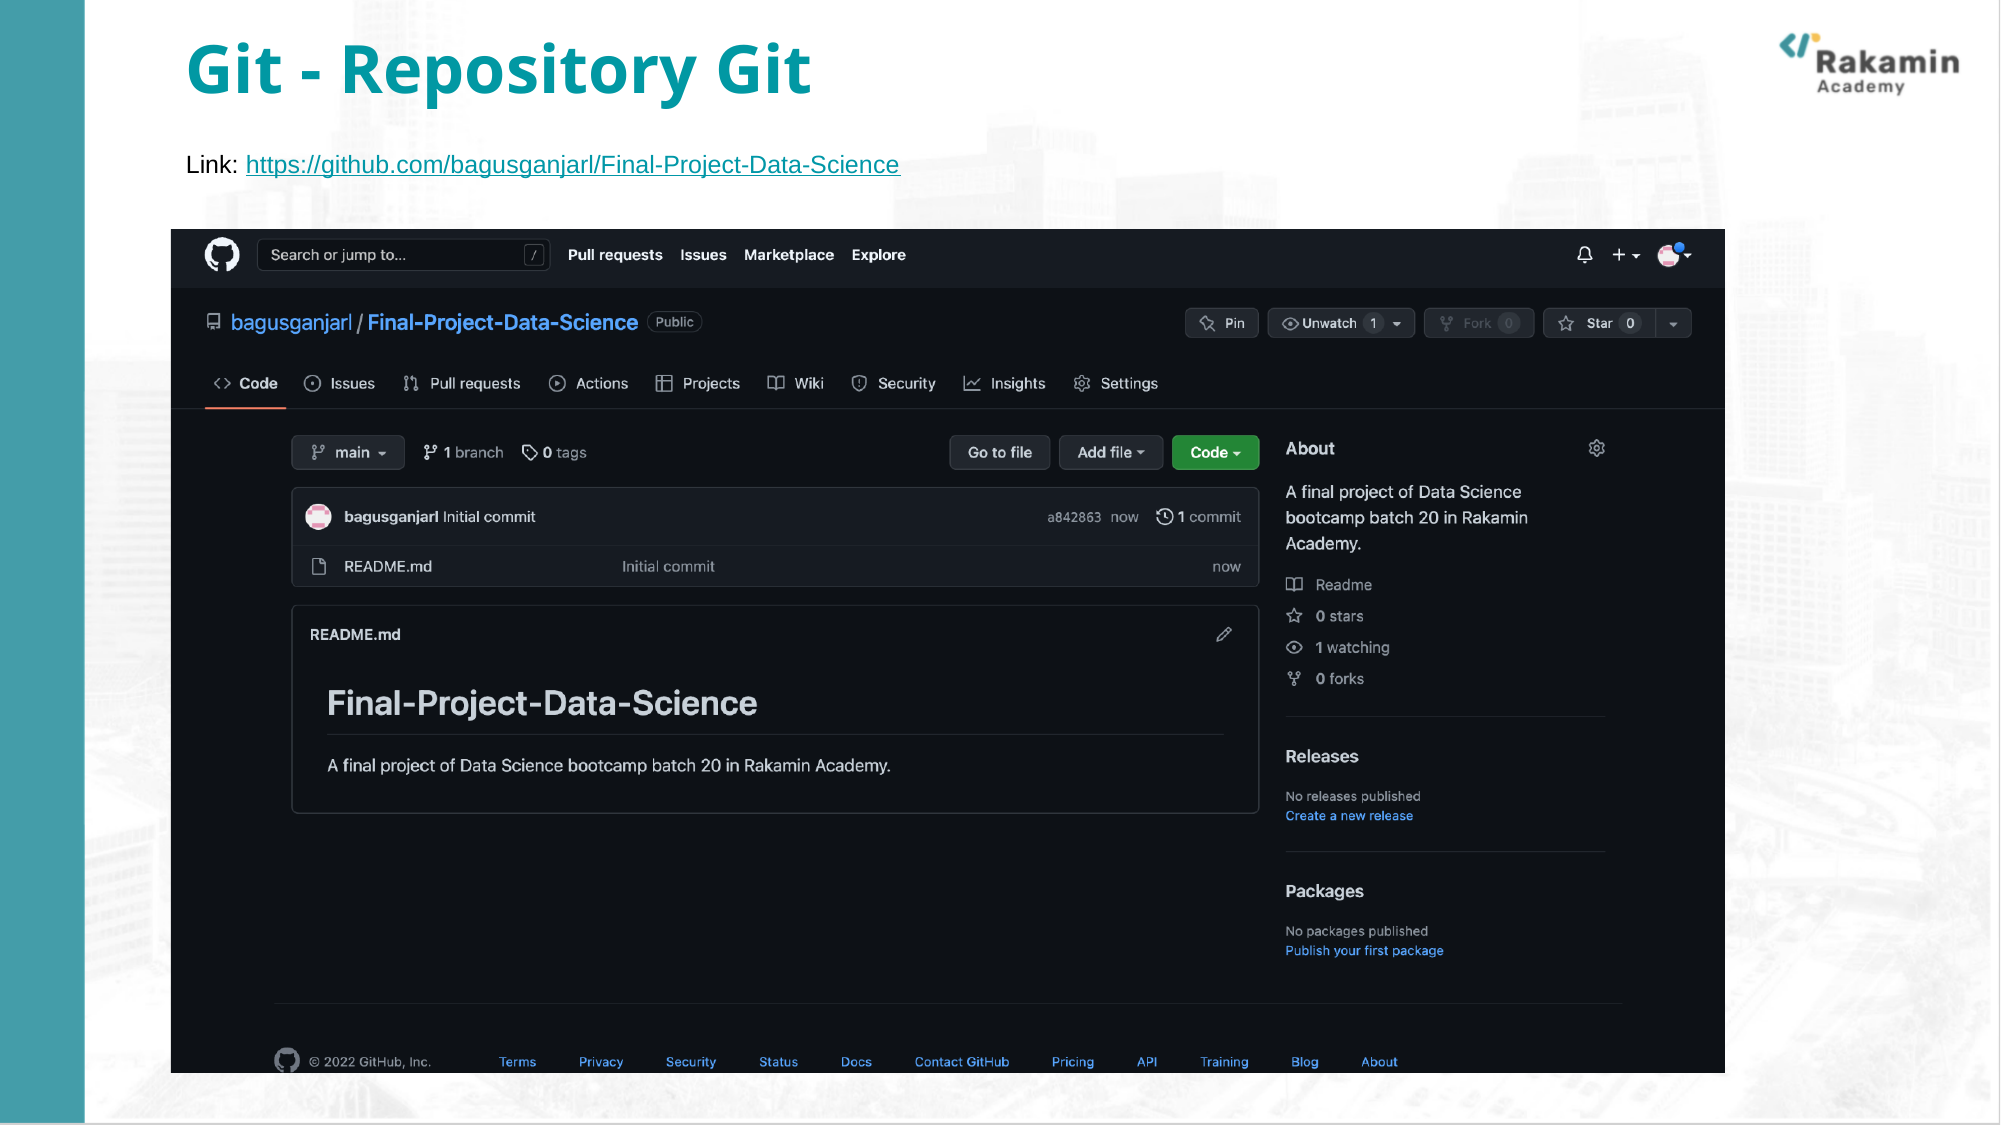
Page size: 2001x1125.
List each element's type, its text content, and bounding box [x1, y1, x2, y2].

text_box Link: https://github.com/bagusganjarl/Final-Project-Data-Science [170, 133, 1063, 193]
text_box Git - Repository Git [170, 16, 1403, 114]
picture [0, 0, 2001, 1125]
